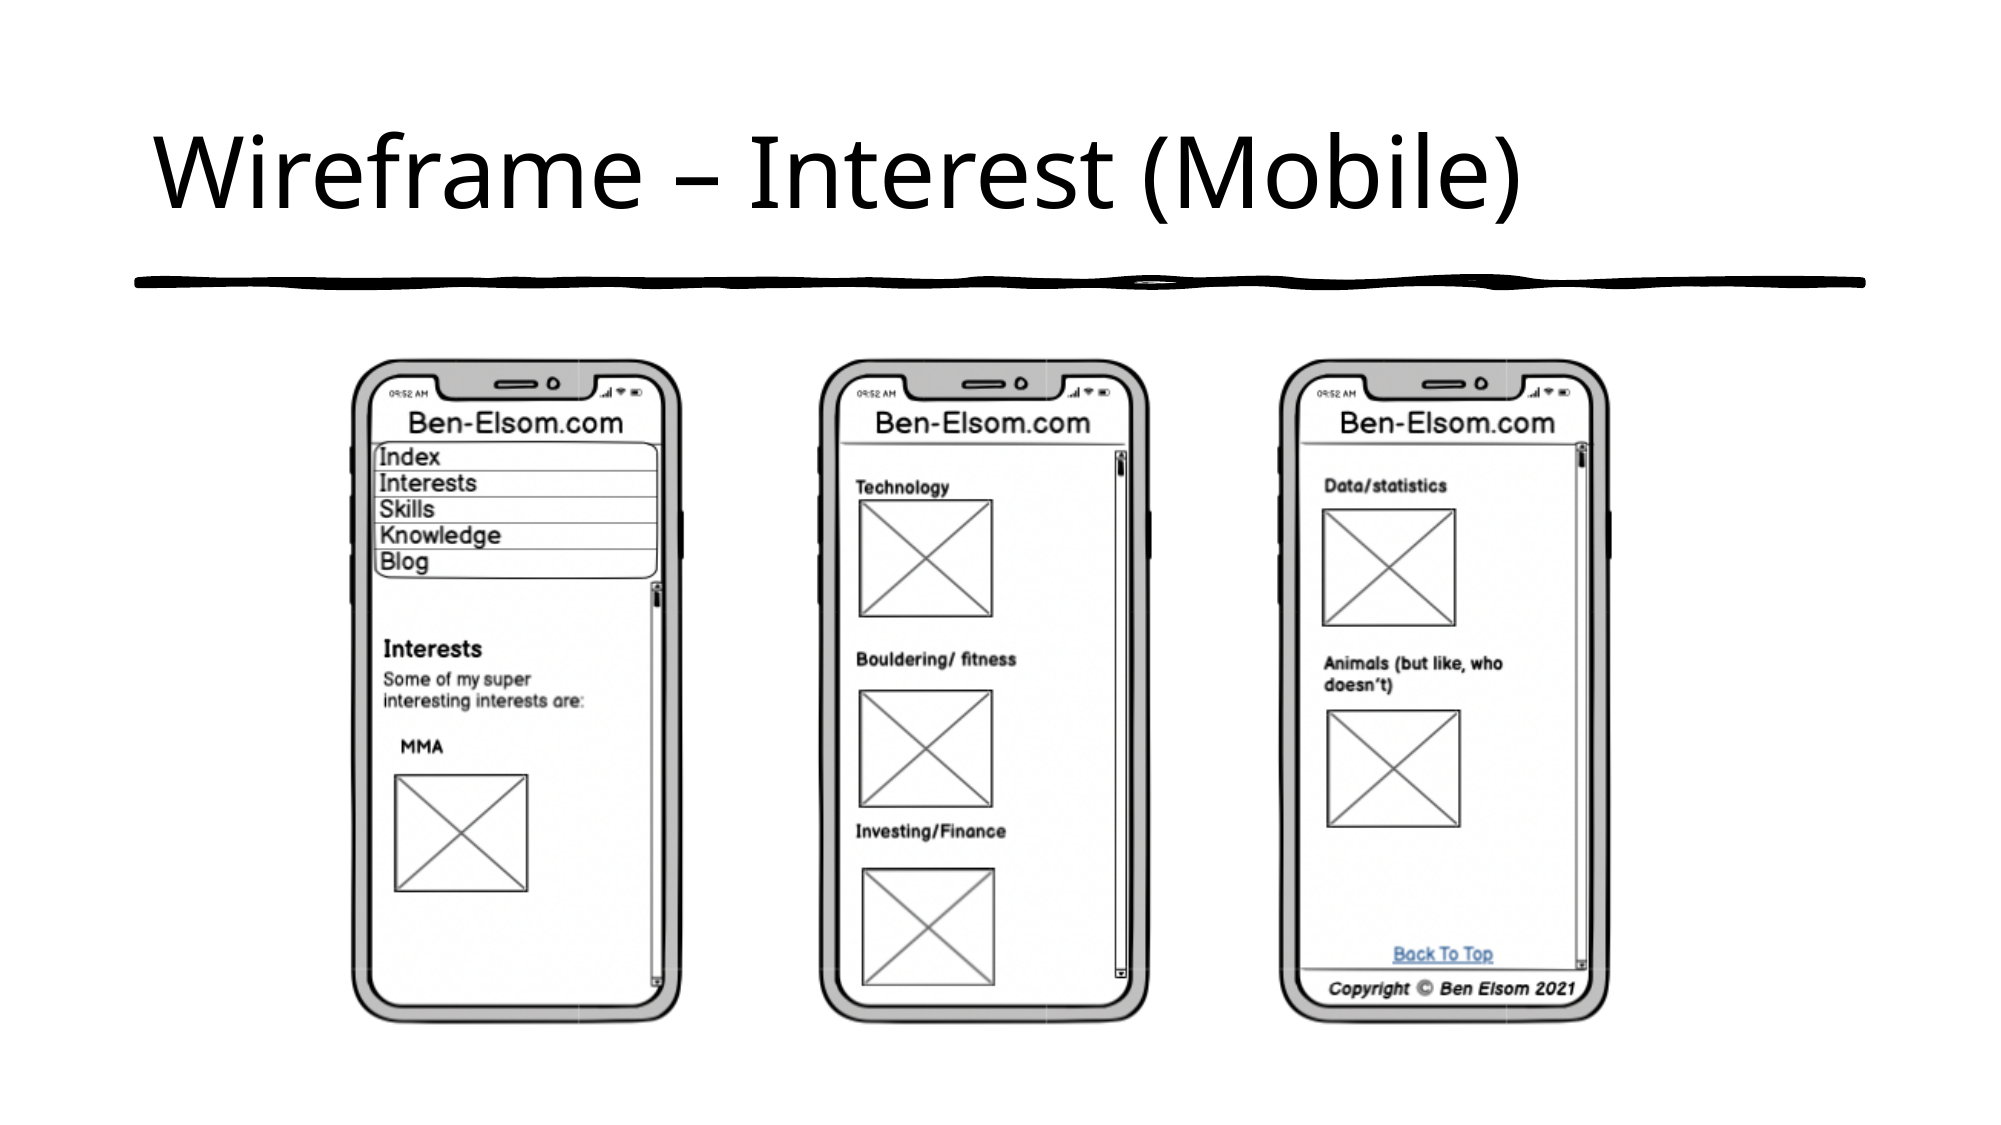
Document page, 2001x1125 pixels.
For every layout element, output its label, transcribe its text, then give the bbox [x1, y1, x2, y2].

title Wireframe – Interest (Mobile) [137, 59, 1863, 278]
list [316, 326, 1684, 1066]
